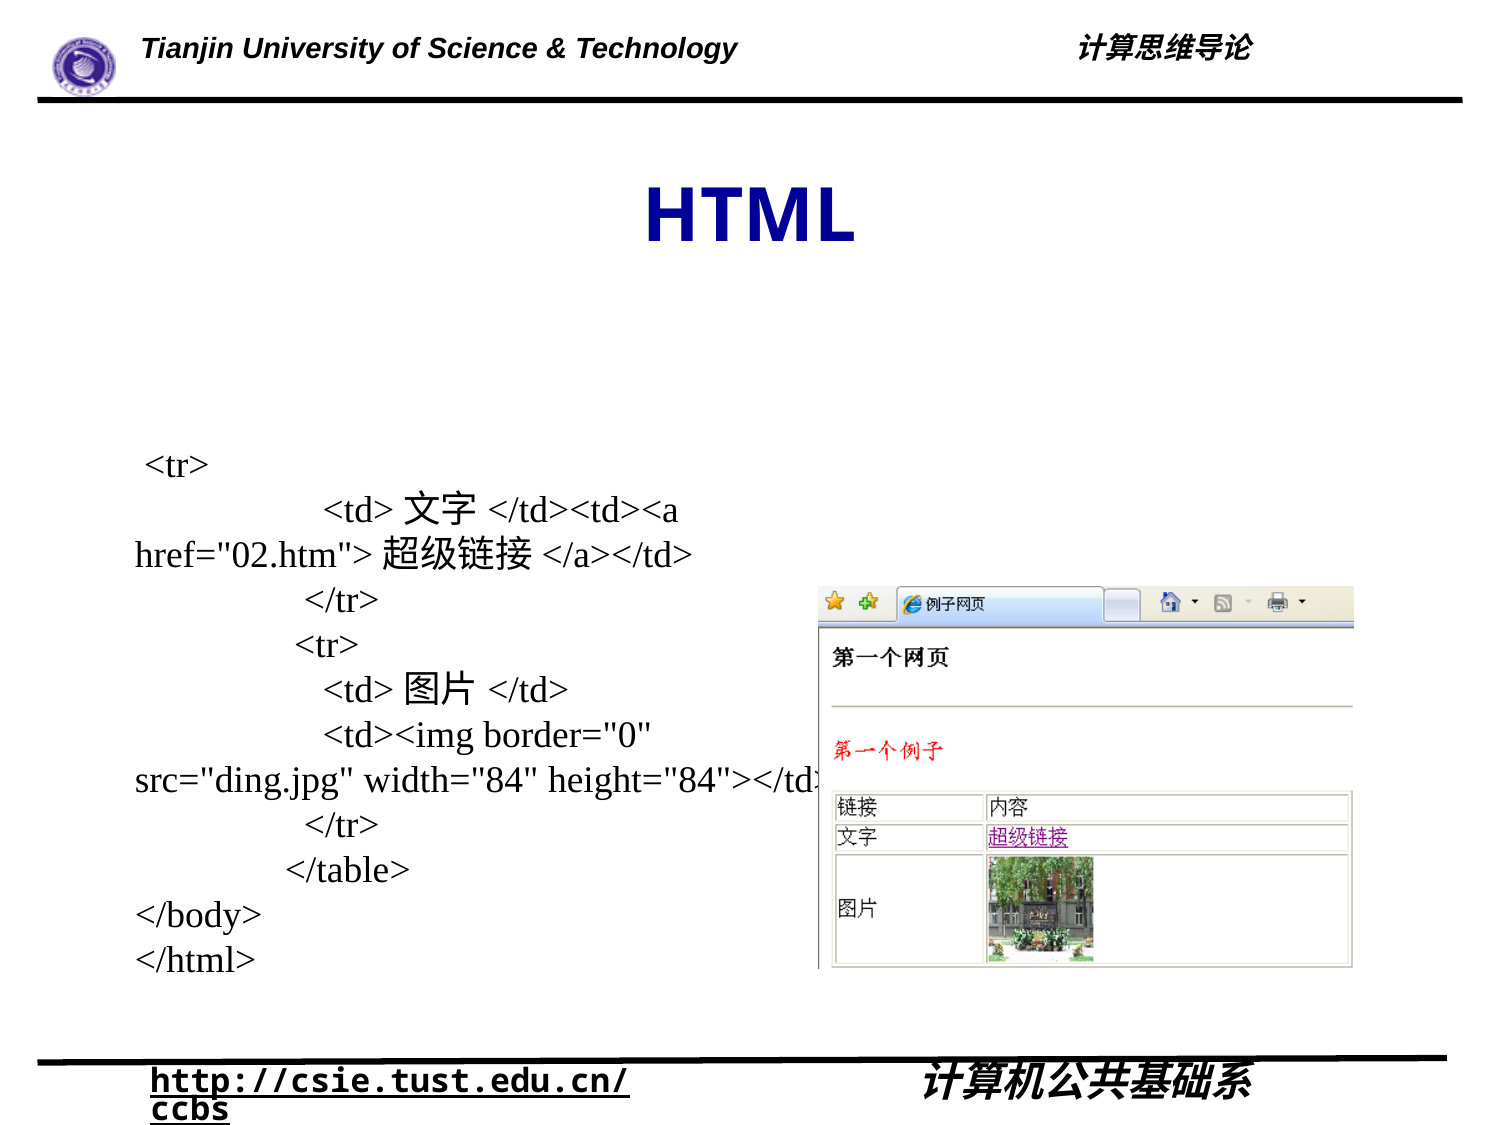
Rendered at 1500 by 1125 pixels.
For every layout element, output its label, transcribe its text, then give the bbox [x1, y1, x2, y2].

title HTML [112, 99, 1388, 288]
text_box <tr> <td>文字</td><td><a href="02.htm">超级链接</a></td> </tr> <tr> <td>图片</td> <td><img border="0" src="ding.jpg" width="84" height="84"></td> </tr> </table> </body> </html> [119, 432, 870, 988]
picture [818, 586, 1354, 969]
picture [52, 37, 116, 97]
